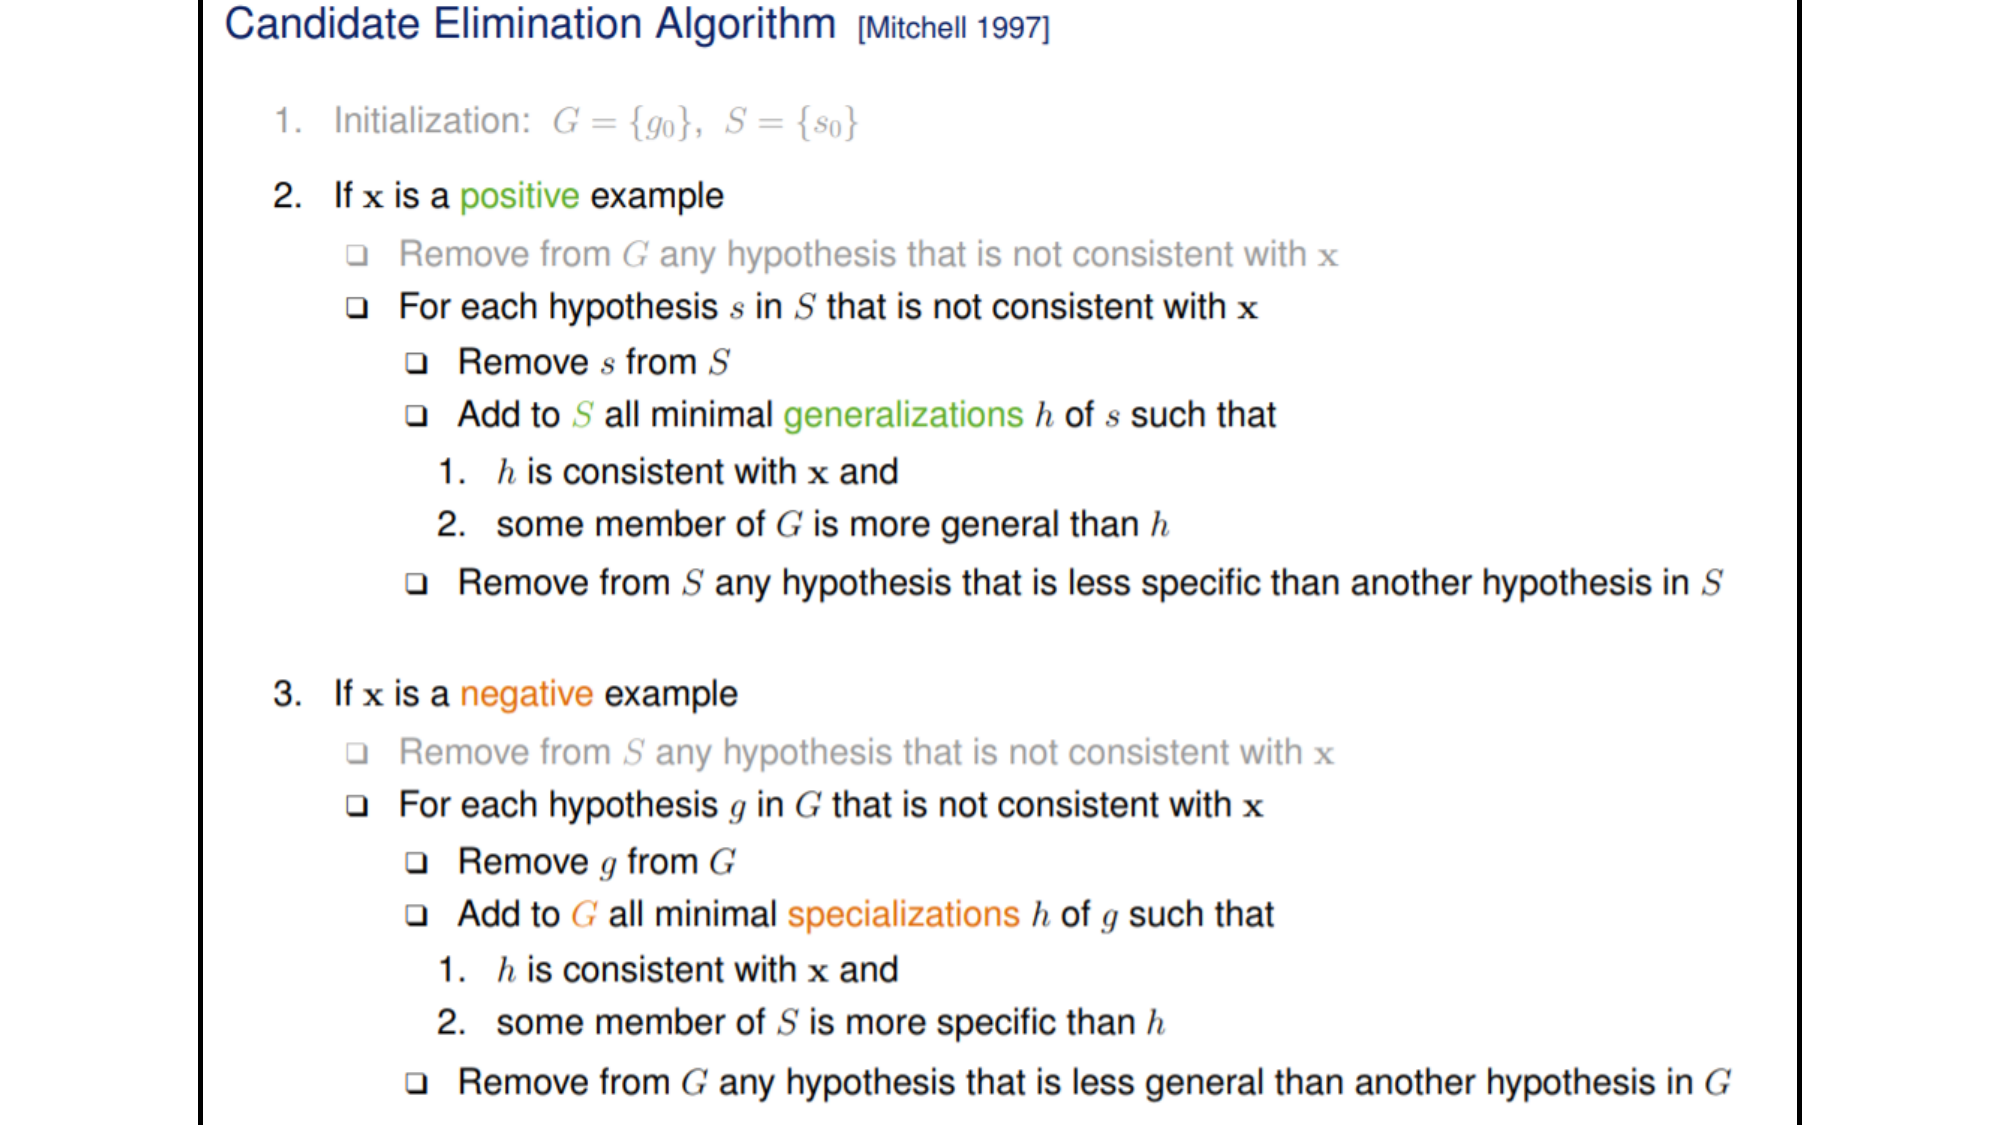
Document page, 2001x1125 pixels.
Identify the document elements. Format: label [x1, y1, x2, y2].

picture [202, 0, 1797, 1125]
